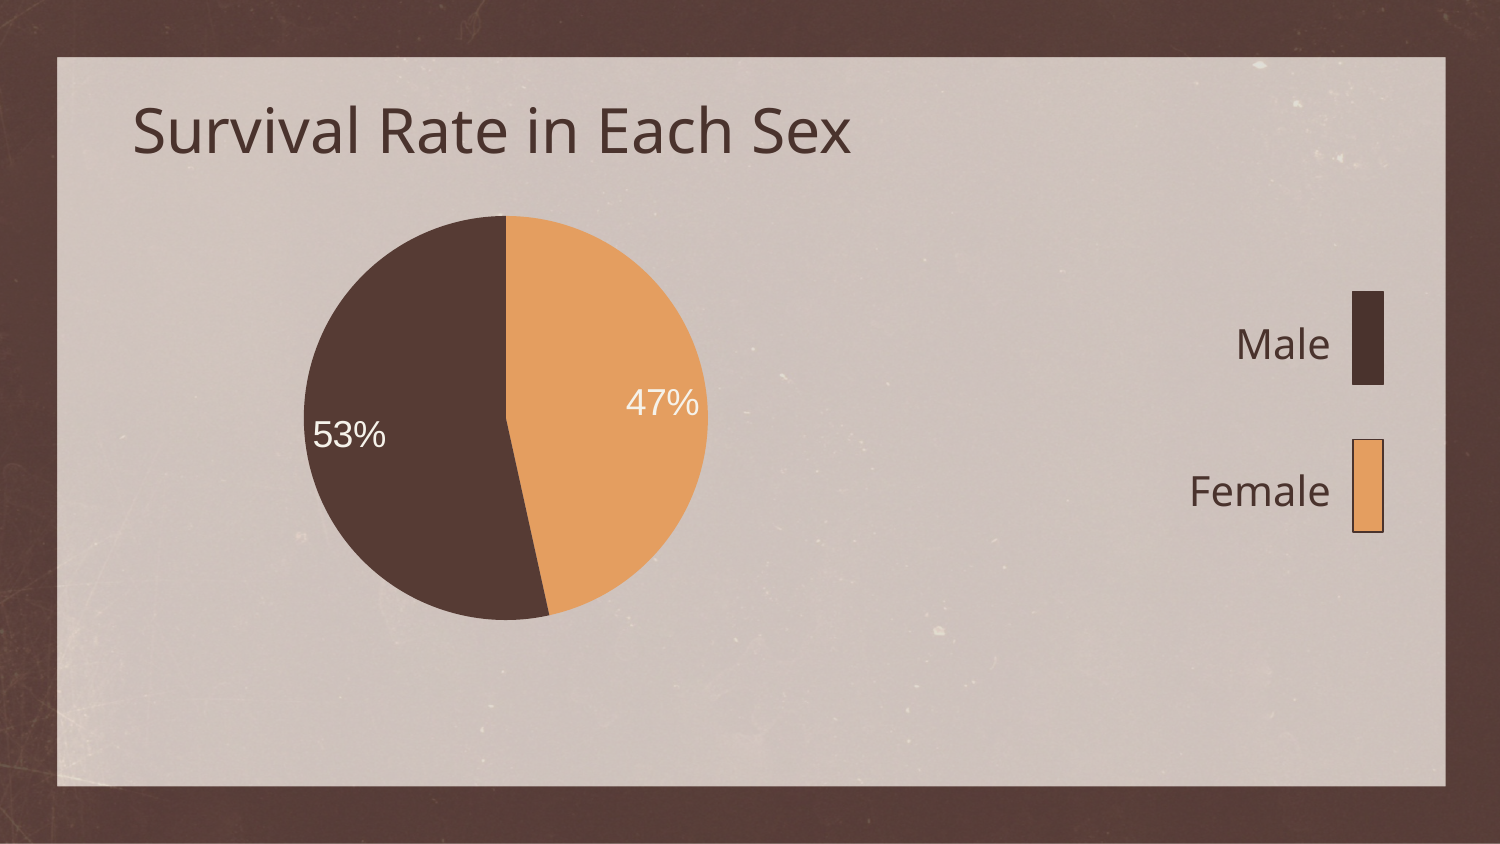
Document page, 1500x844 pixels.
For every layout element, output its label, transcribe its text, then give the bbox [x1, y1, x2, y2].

title Survival Rate in Each Sex [116, 76, 1383, 169]
text_box [1352, 291, 1383, 385]
text_box [1352, 439, 1383, 532]
text_box Female [999, 471, 1347, 530]
text_box Male [999, 323, 1347, 383]
chart [153, 188, 883, 640]
